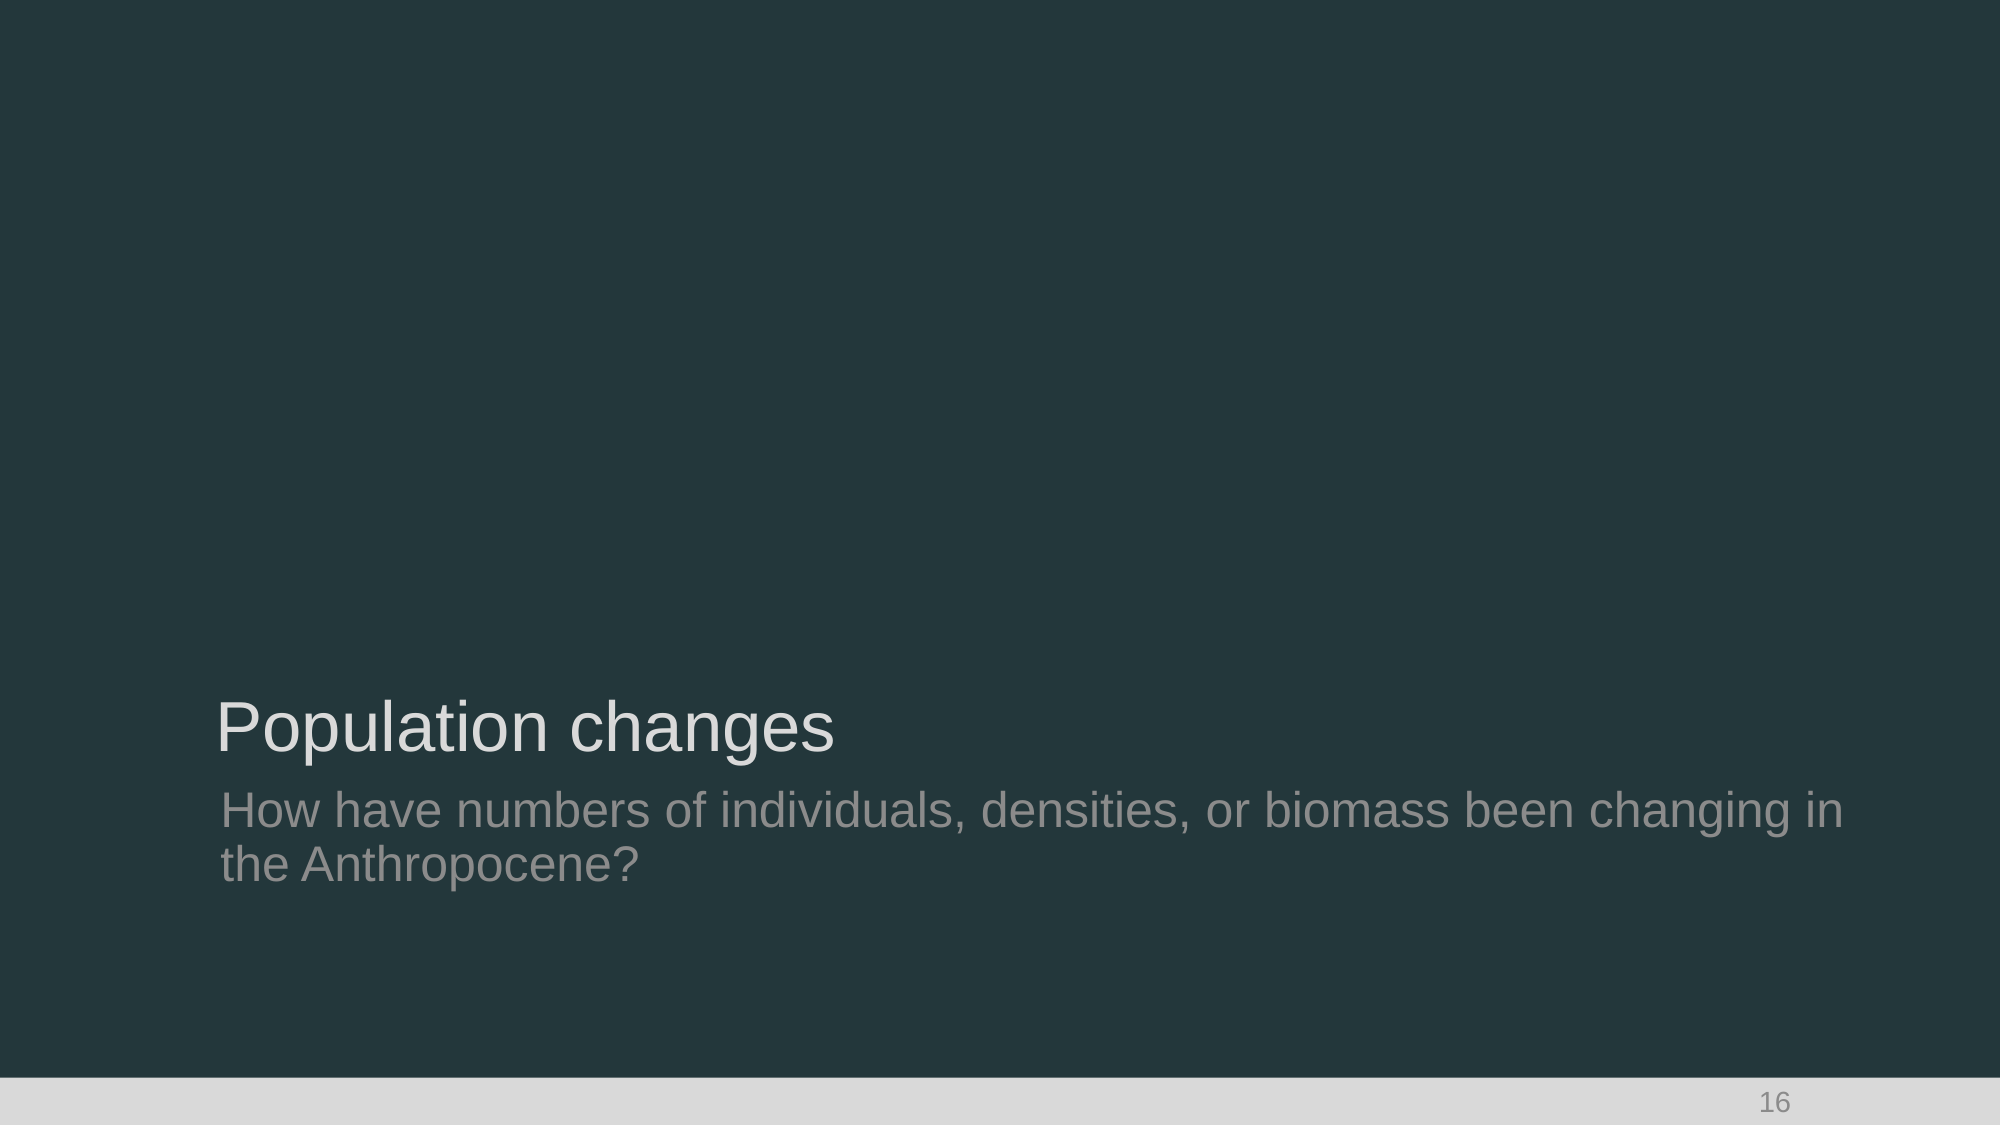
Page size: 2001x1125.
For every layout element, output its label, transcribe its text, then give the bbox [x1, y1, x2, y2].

list How have numbers of individuals, densities, or biomass been changing in the Anthropocene? [205, 776, 1931, 1023]
slide_number 16 [1550, 1077, 2000, 1125]
title Population changes [200, 306, 1926, 775]
footer [0, 1077, 1550, 1125]
